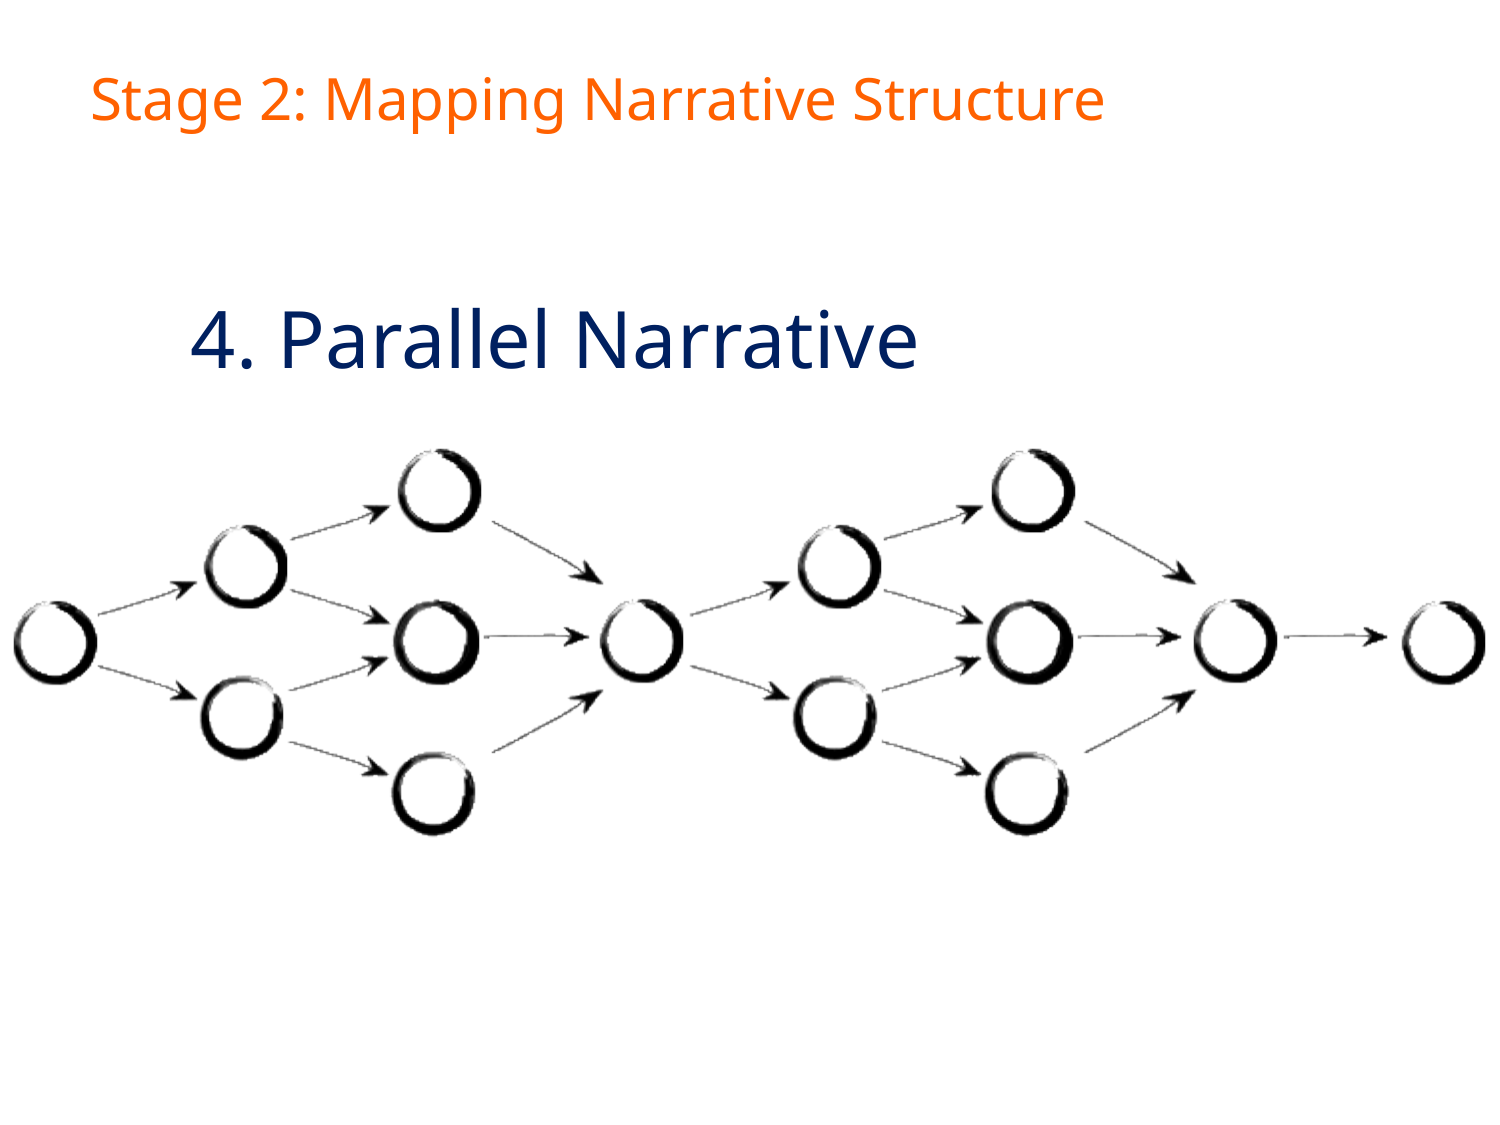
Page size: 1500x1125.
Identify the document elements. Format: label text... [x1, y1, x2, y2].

title Stage 2: Mapping Narrative Structure [75, 60, 1500, 148]
text_box 4. Parallel Narrative [175, 278, 1286, 396]
picture [0, 429, 1500, 858]
